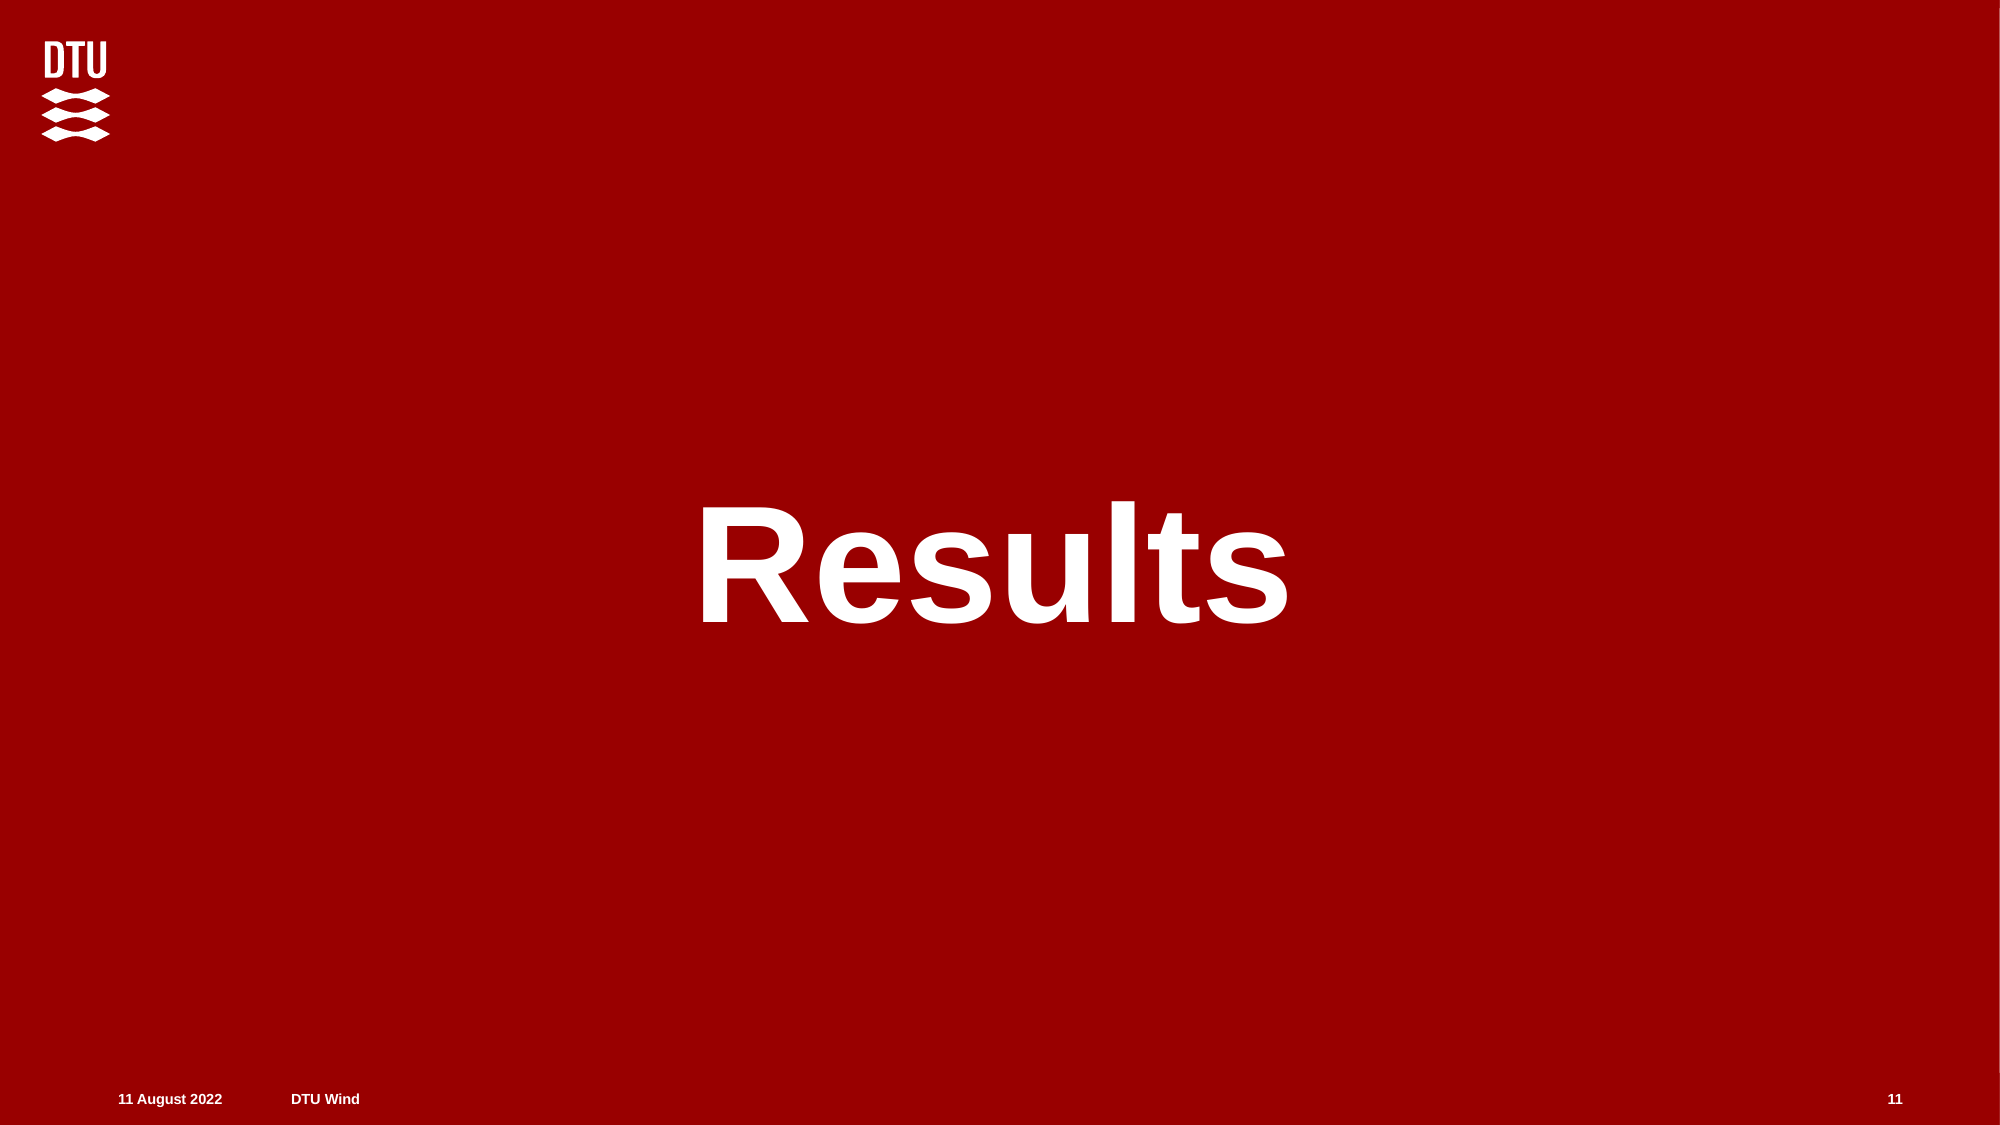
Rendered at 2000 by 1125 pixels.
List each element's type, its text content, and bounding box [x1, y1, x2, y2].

title Results [693, 473, 1307, 652]
slide_number 11 [1887, 1073, 1959, 1125]
